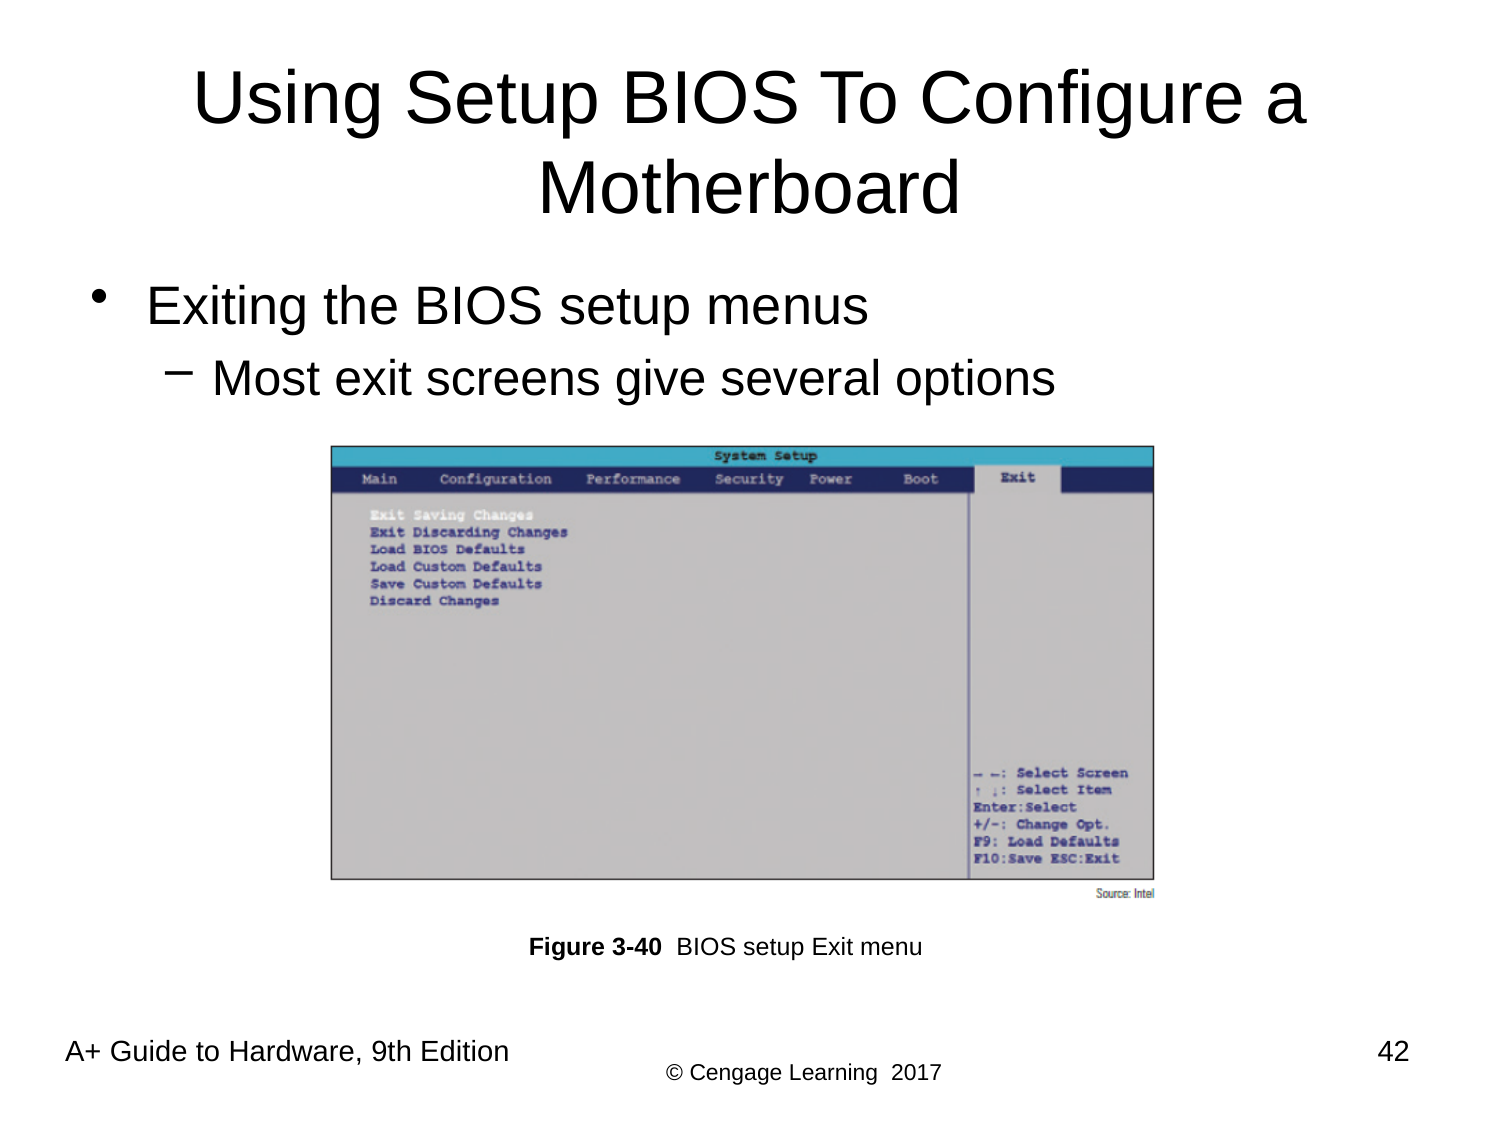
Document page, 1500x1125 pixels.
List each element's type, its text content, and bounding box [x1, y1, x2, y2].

slide_number 42 [1074, 1024, 1426, 1103]
list Exiting the BIOS setup menus Most exit screens give several options [75, 262, 1425, 1005]
text_box Figure 3-40 BIOS setup Exit menu [513, 923, 939, 968]
picture [324, 439, 1164, 906]
title Using Setup BIOS To Configure a Motherboard [75, 45, 1425, 233]
footer A+ Guide to Hardware, 9th Edition [49, 1024, 613, 1104]
